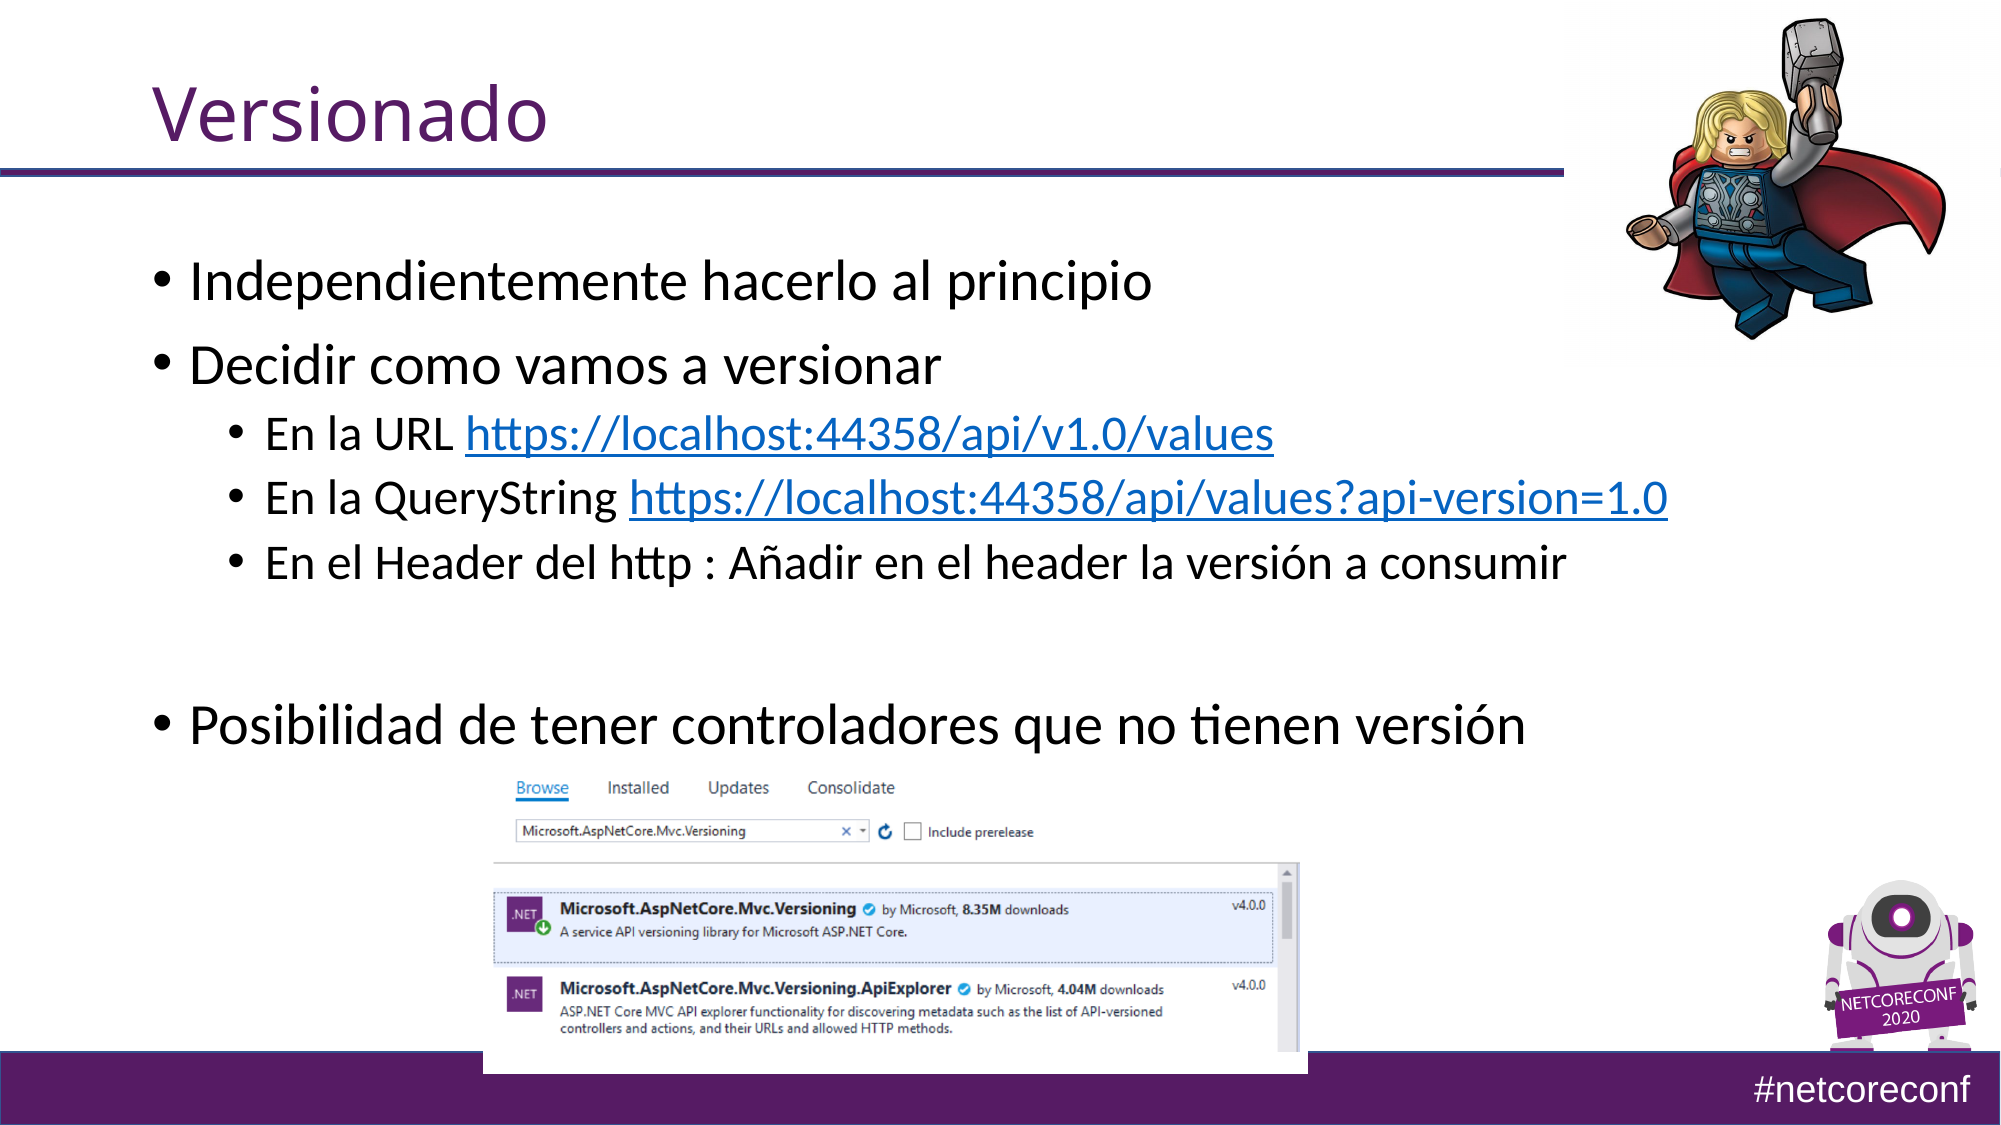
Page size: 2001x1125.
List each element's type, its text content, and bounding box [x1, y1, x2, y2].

picture [483, 763, 1308, 1075]
picture [1824, 880, 1977, 1051]
title Versionado [137, 20, 1564, 213]
picture [1564, 1, 2000, 367]
list Independientemente hacerlo al principio Decidir como vamos a versionar En la URL https://localhost:44358/api/v1.0/values En la QueryString https://localhost:44358/api/values?api-version=1.0 En el Header del http : Añadir en el header la versión a consumir Posibilidad de tener controladores que no tienen versión [137, 242, 1863, 957]
